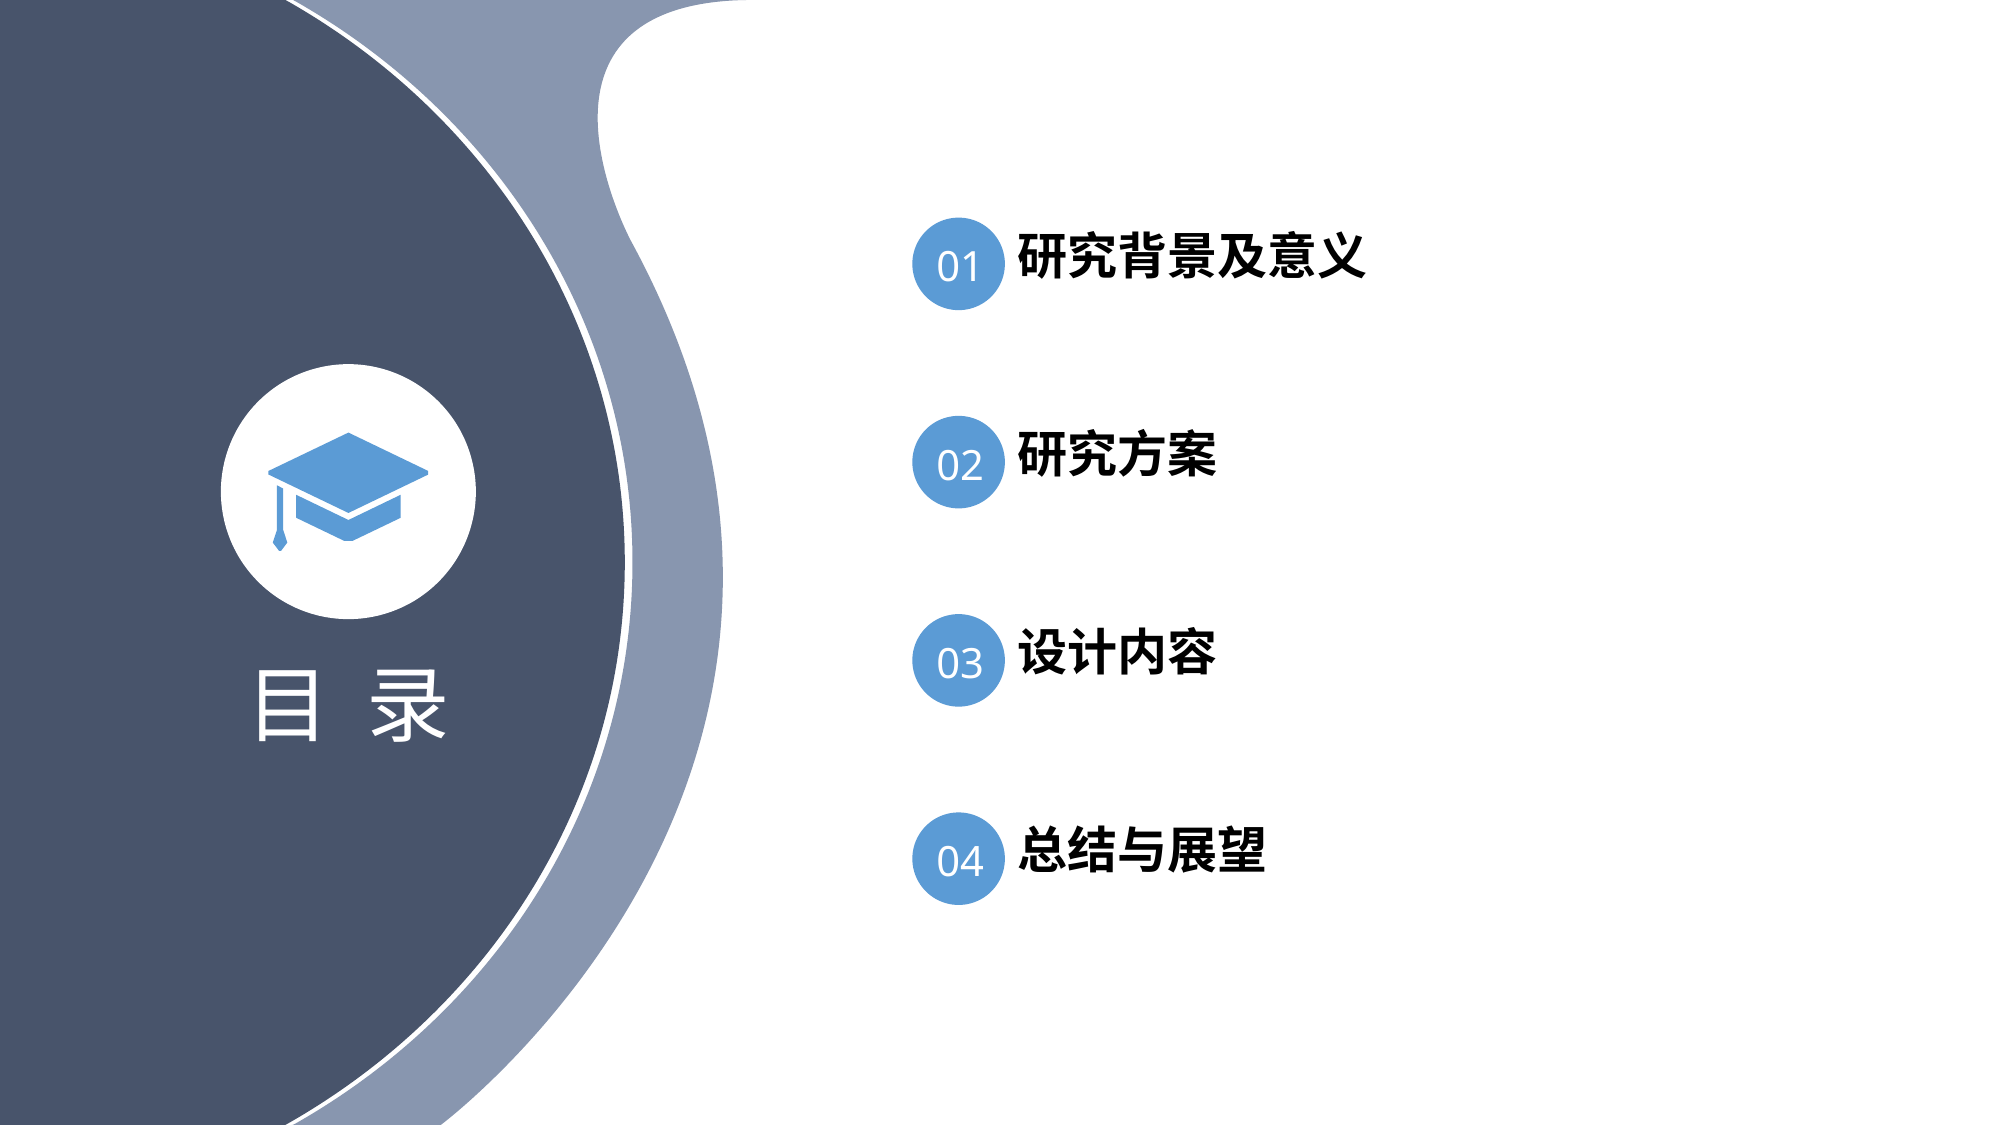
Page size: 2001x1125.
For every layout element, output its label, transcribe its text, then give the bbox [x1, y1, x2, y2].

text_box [899, 217, 1544, 311]
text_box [899, 415, 1544, 509]
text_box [899, 614, 1544, 707]
text_box 目 录 [184, 644, 512, 760]
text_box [899, 812, 1544, 905]
